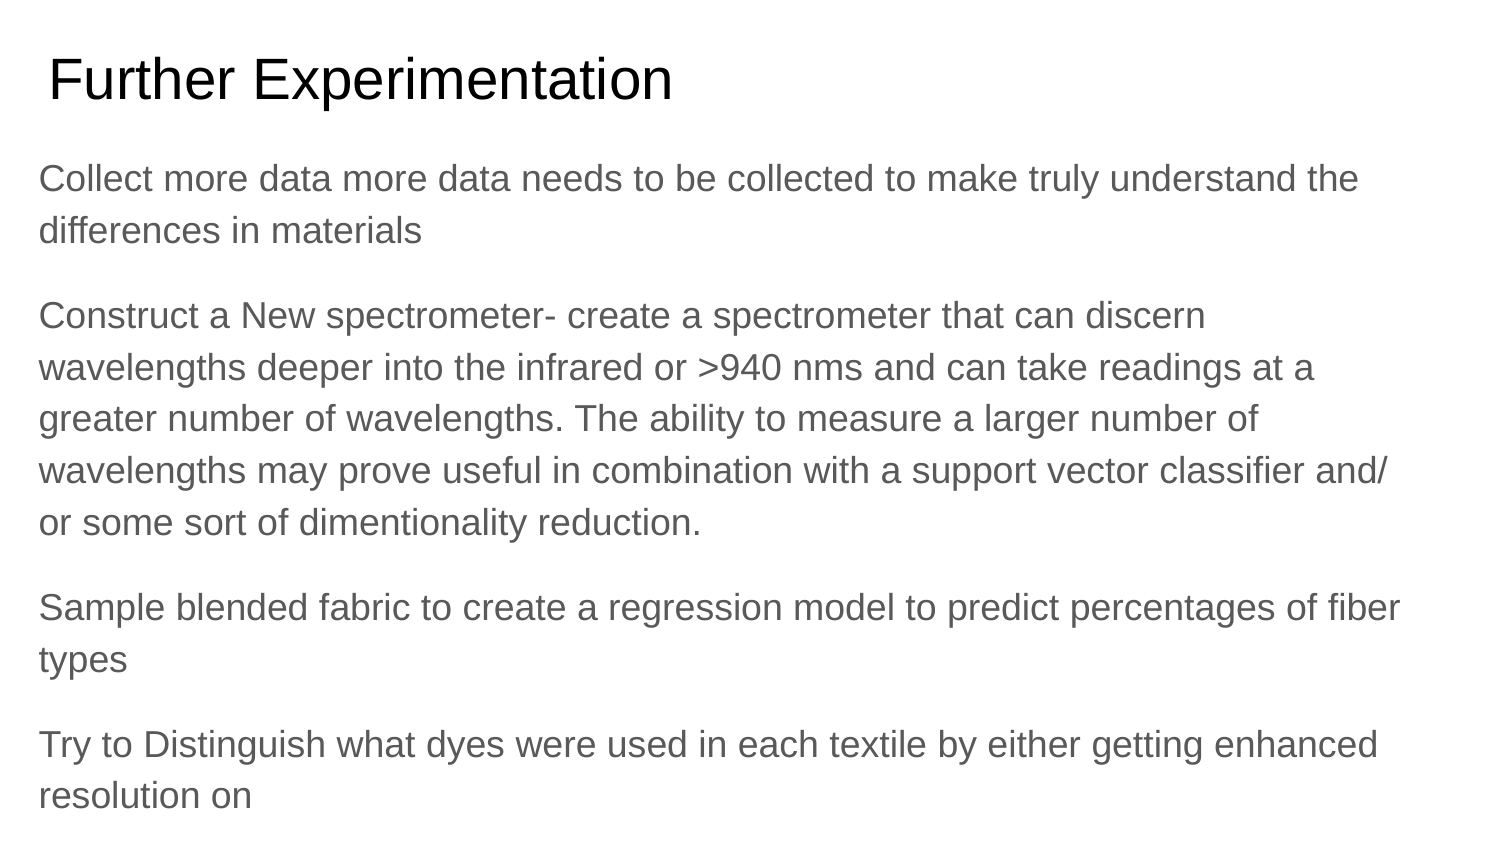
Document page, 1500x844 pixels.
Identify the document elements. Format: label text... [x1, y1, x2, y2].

title Further Experimentation [33, 25, 1431, 120]
list Collect more data more data needs to be collected to make truly understand the differences in materials Construct a New spectrometer- create a spectrometer that can discern wavelengths deeper into the infrared or >940 nms and can take readings at a greater number of wavelengths. The ability to measure a larger number of wavelengths may prove useful in combination with a support vector classifier and/ or some sort of dimentionality reduction. Sample blended fabric to create a regression model to predict percentages of fiber types Try to Distinguish what dyes were used in each textile by either getting enhanced resolution on [23, 132, 1422, 693]
